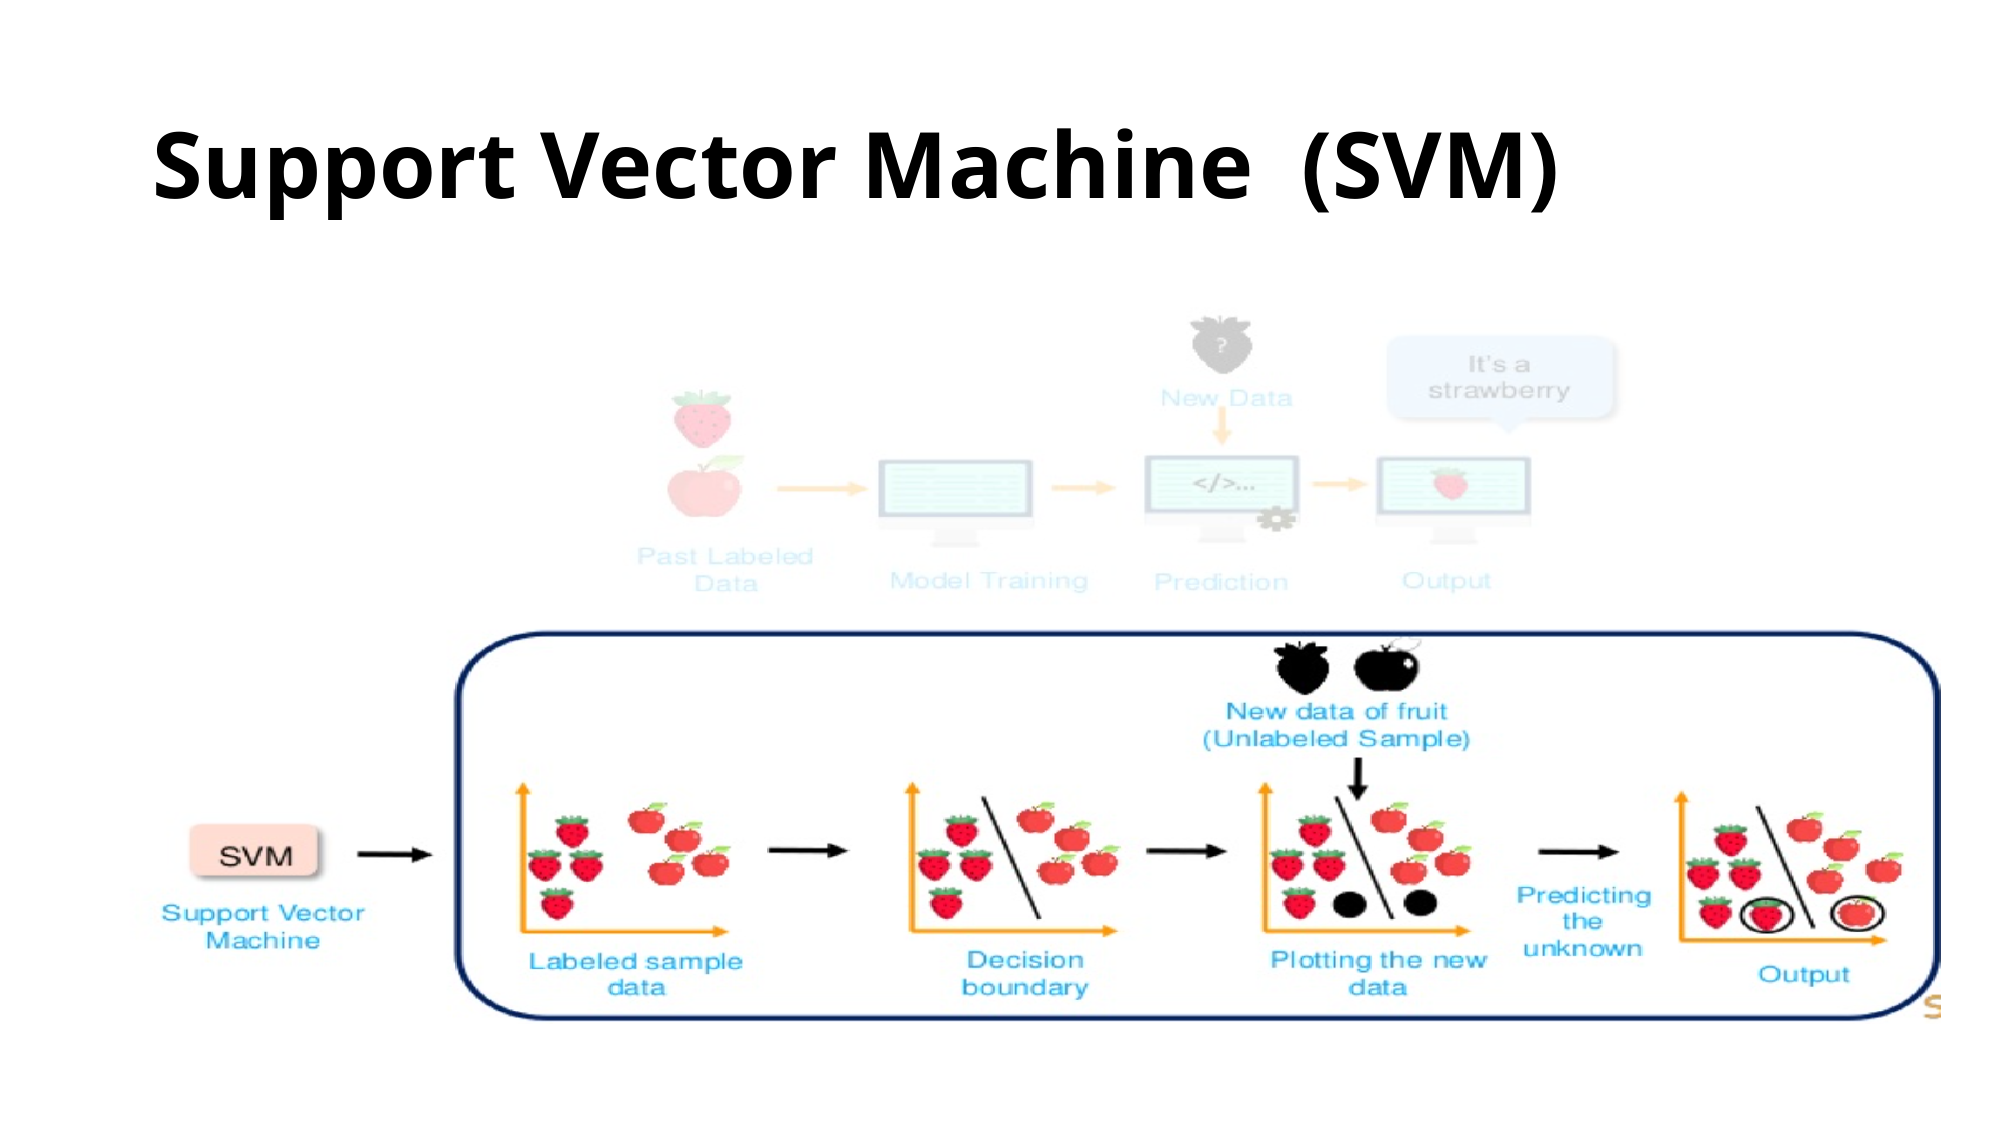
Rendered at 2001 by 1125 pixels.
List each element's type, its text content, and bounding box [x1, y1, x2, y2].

title Support Vector Machine (SVM) [137, 59, 1863, 278]
picture [118, 306, 1941, 1024]
